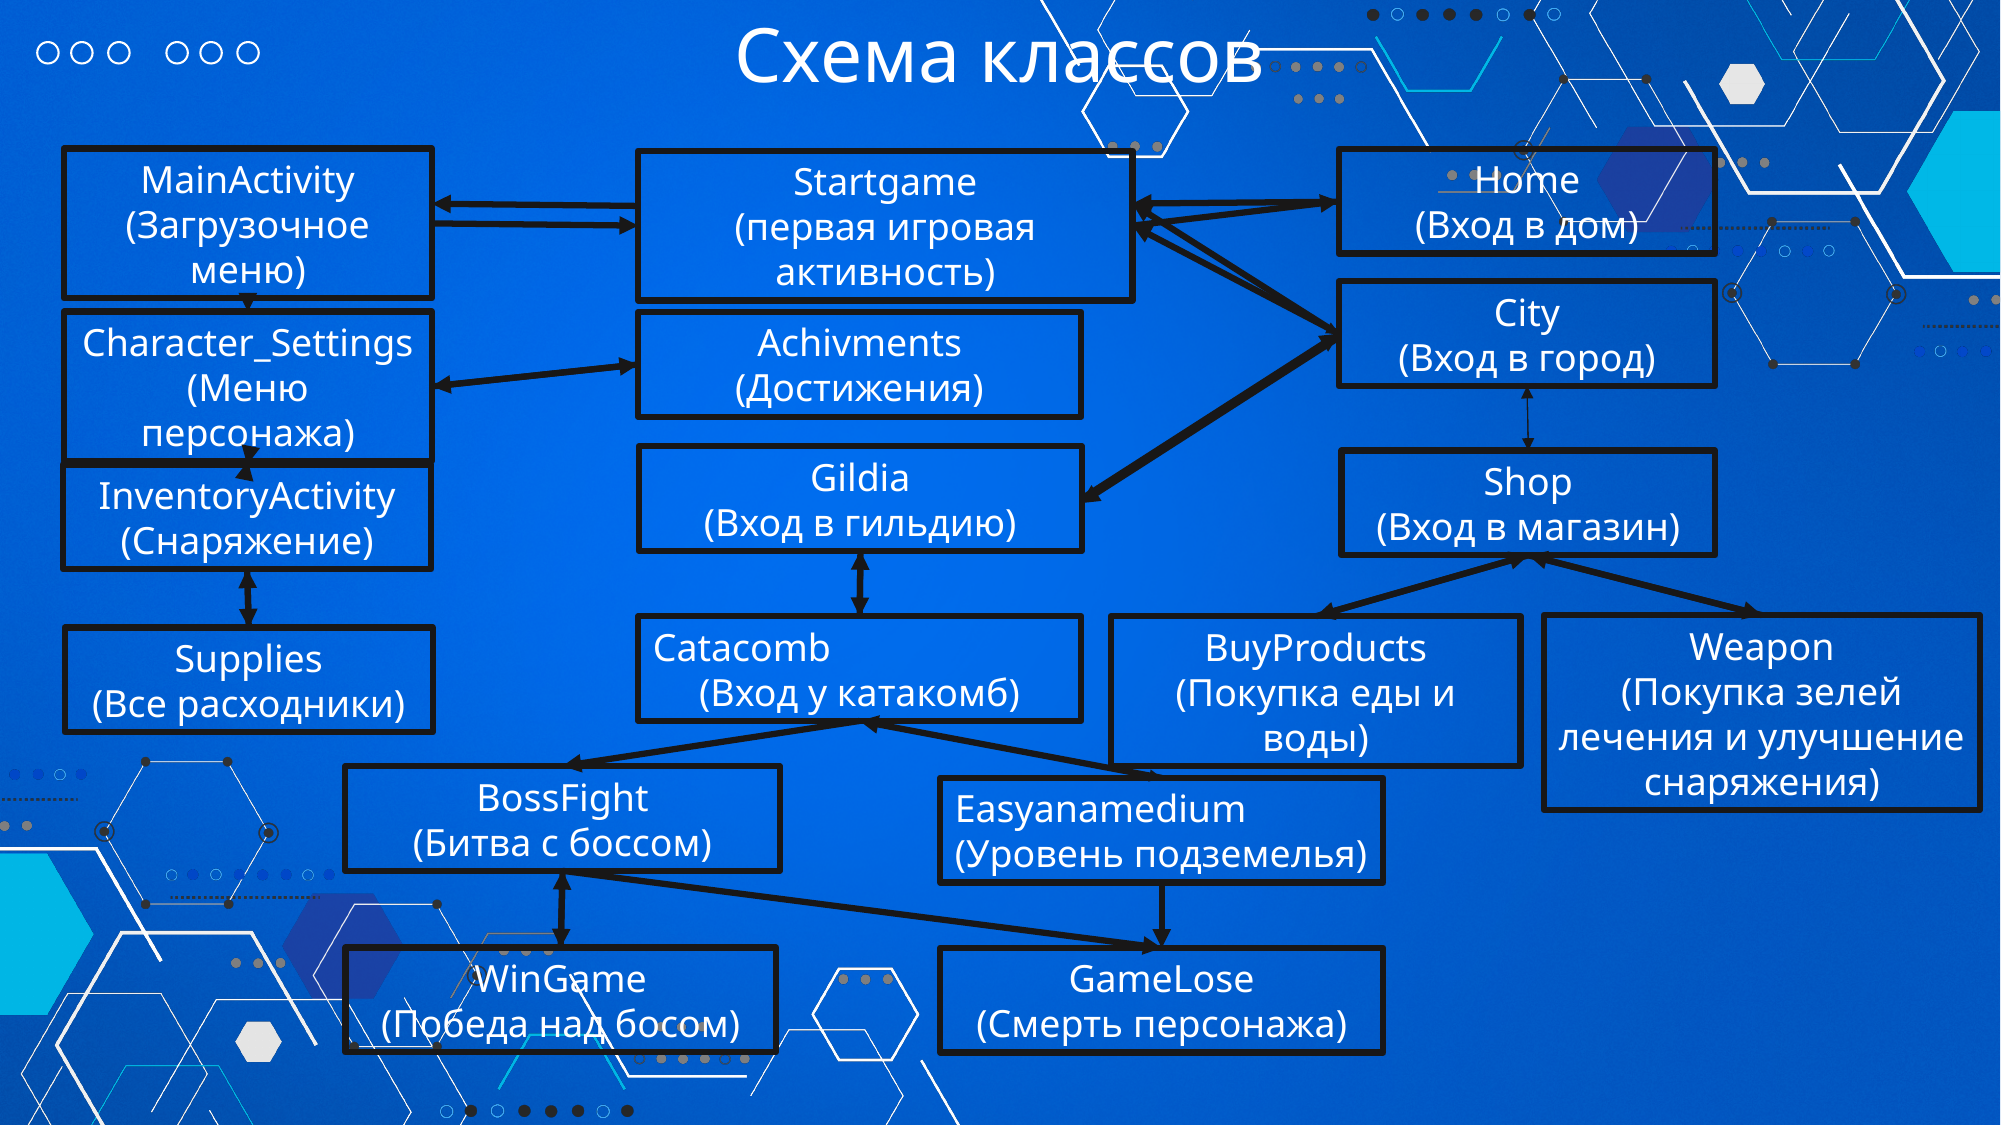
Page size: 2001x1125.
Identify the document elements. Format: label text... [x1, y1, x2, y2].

text_box Startgame (первая игровая активность) [638, 150, 1133, 301]
text_box BuyProducts (Покупка еды и воды) [1110, 616, 1521, 766]
text_box Character_Settings (Меню персонажа) [63, 311, 432, 462]
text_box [1080, 338, 1338, 504]
text_box Shop (Вход в магазин) [1341, 450, 1716, 556]
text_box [859, 722, 1162, 778]
text_box InventoryActivity (Снаряжение) [63, 464, 432, 570]
text_box BossFight (Битва с боссом) [345, 766, 780, 871]
text_box Схема классов [0, 0, 2000, 105]
text_box Home (Вход в дом) [1338, 148, 1716, 254]
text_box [1082, 334, 1339, 500]
text_box MainActivity (Загрузочное меню) [63, 148, 432, 299]
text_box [1528, 556, 1762, 615]
text_box GameLose (Смерть персонажа) [940, 947, 1384, 1053]
text_box Gildia (Вход в гильдию) [638, 446, 1082, 551]
text_box Easyanamedium (Уровень подземелья) [940, 777, 1384, 883]
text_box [562, 722, 859, 767]
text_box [562, 872, 1162, 948]
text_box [1315, 556, 1529, 617]
text_box WinGame (Победа над босом) [345, 947, 776, 1053]
text_box Supplies (Все расходники) [64, 627, 433, 733]
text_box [1132, 203, 1339, 335]
text_box Weapon (Покупка зелей лечения и улучшение снаряжения) [1543, 615, 1980, 810]
picture [0, 0, 2001, 1125]
text_box City (Вход в город) [1339, 281, 1716, 386]
text_box Catacomb (Вход у катакомб) [638, 616, 1082, 721]
text_box Achivments (Достижения) [638, 312, 1082, 417]
